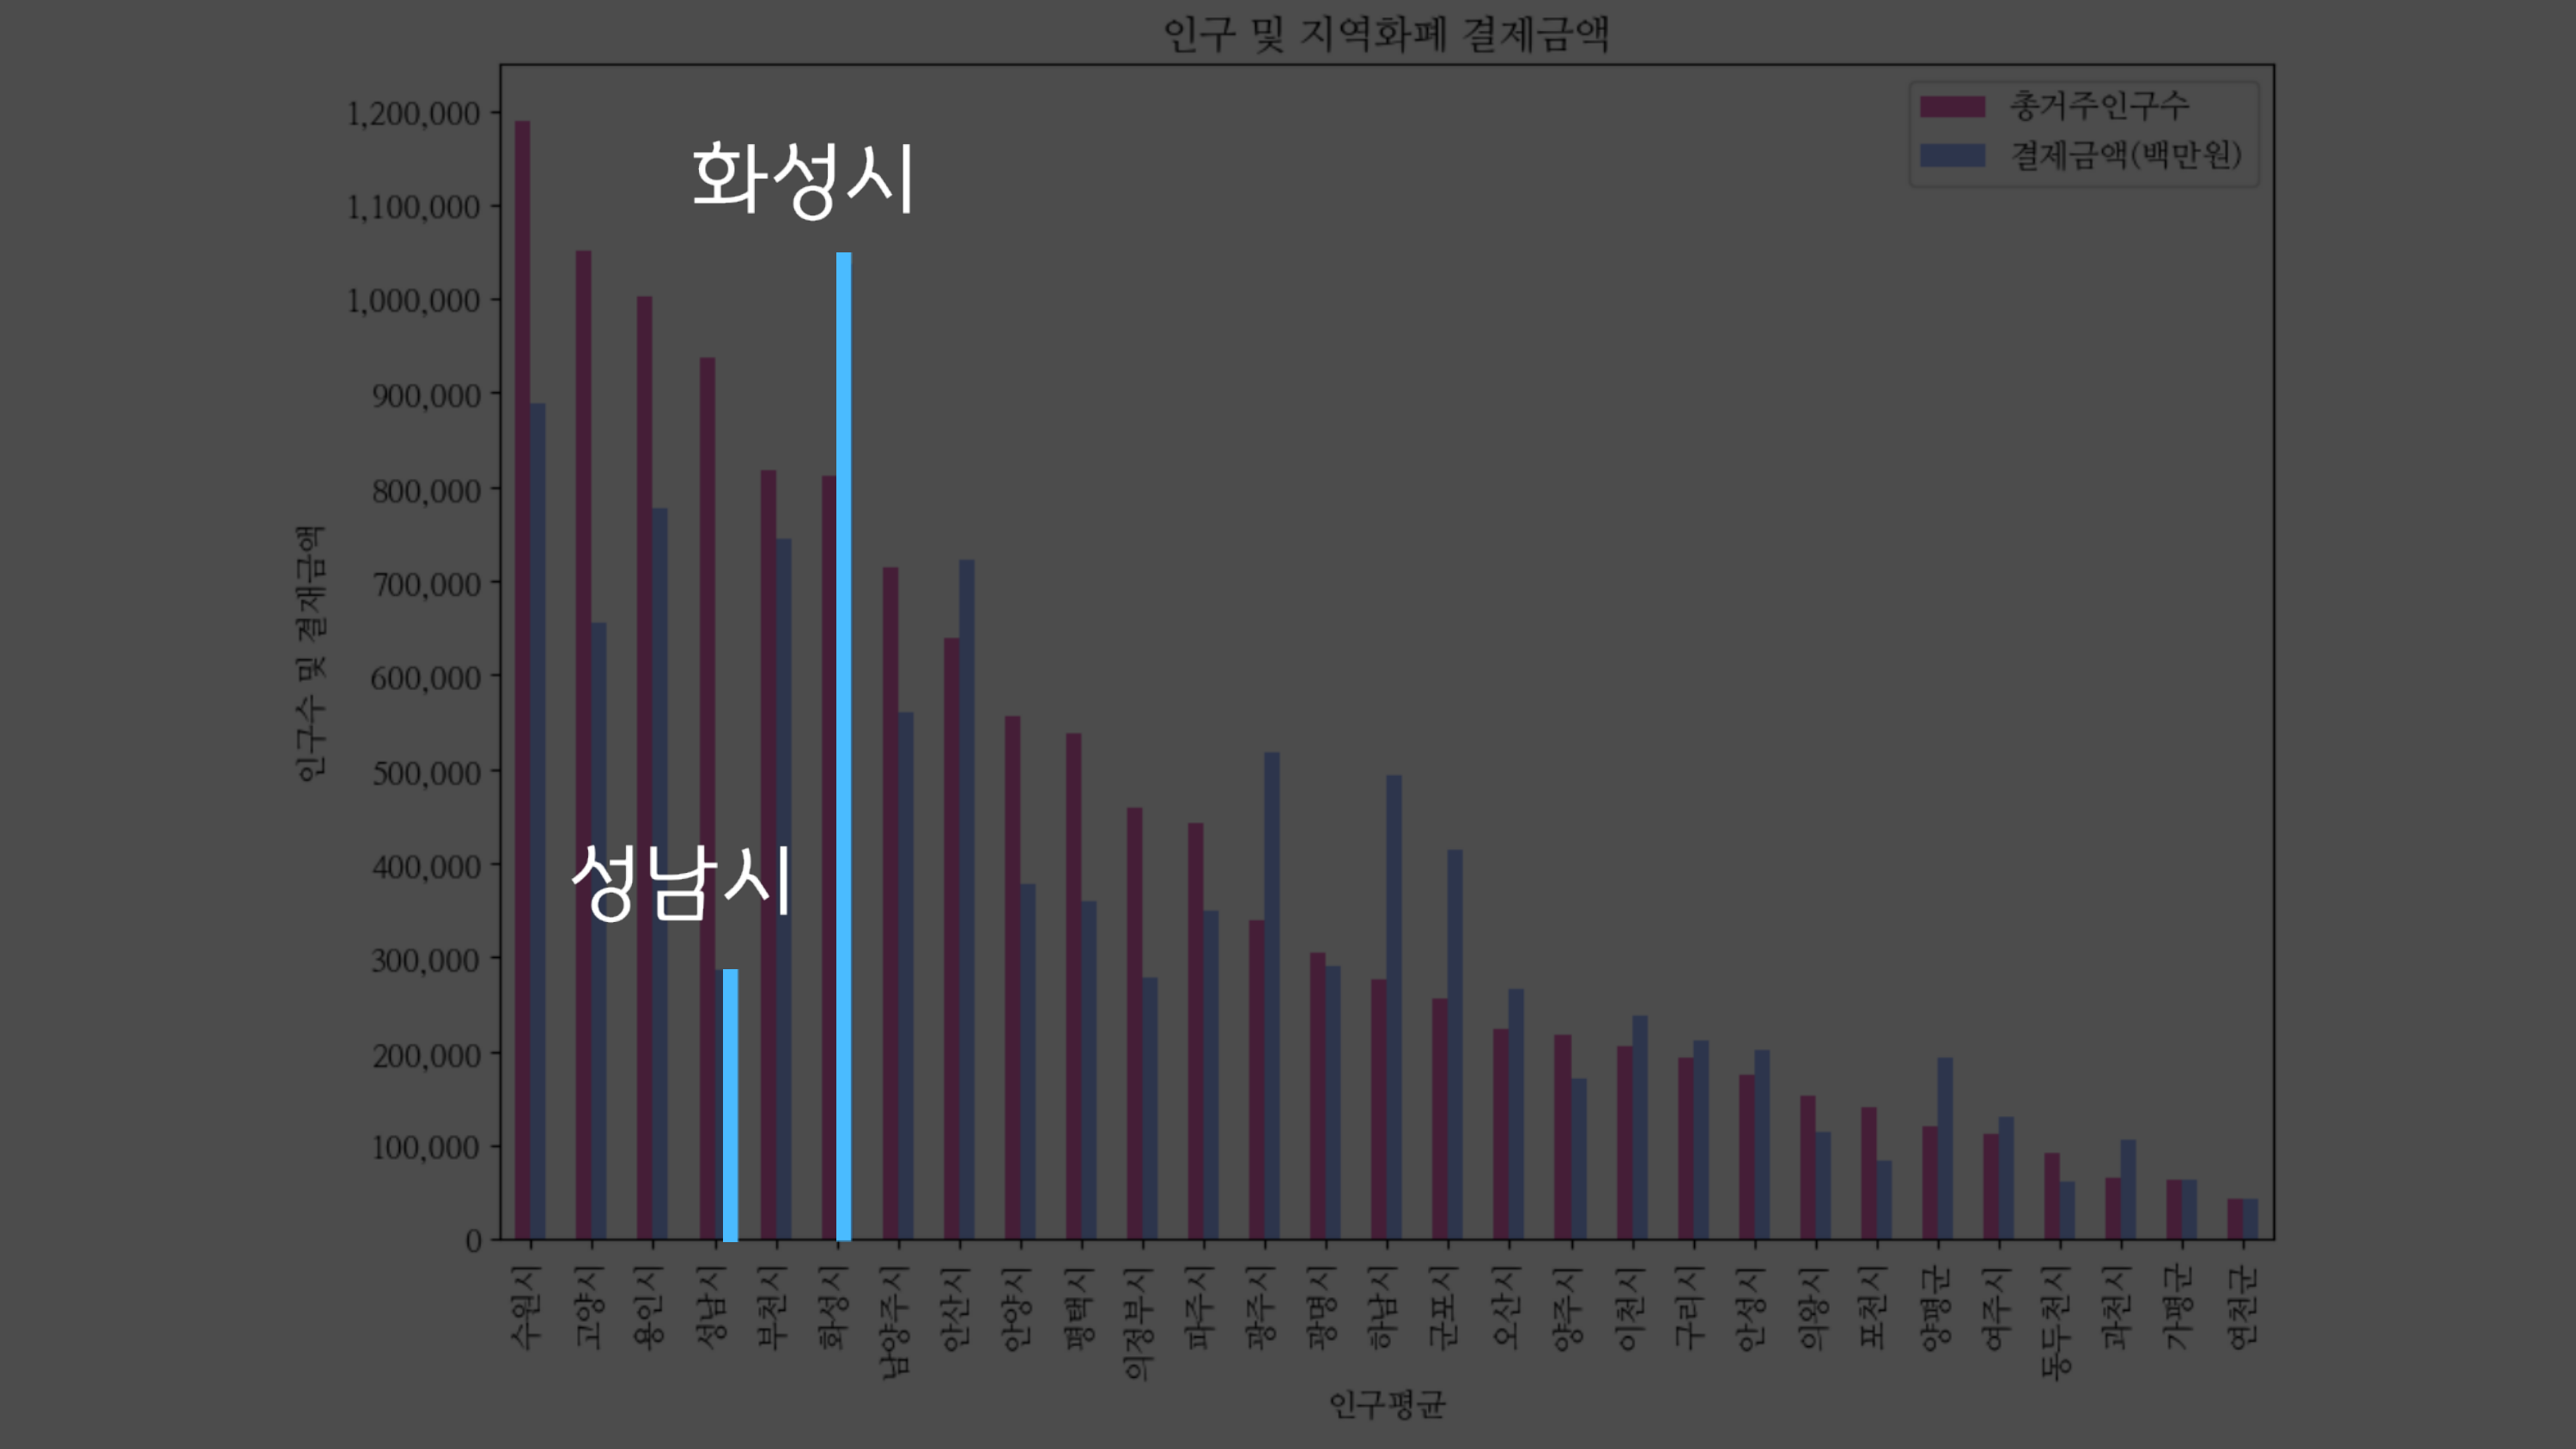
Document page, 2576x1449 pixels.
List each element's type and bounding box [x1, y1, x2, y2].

text_box [0, 0, 2576, 1449]
picture [545, 809, 834, 964]
text_box [836, 270, 853, 1243]
picture [667, 106, 957, 263]
text_box [723, 971, 739, 1243]
